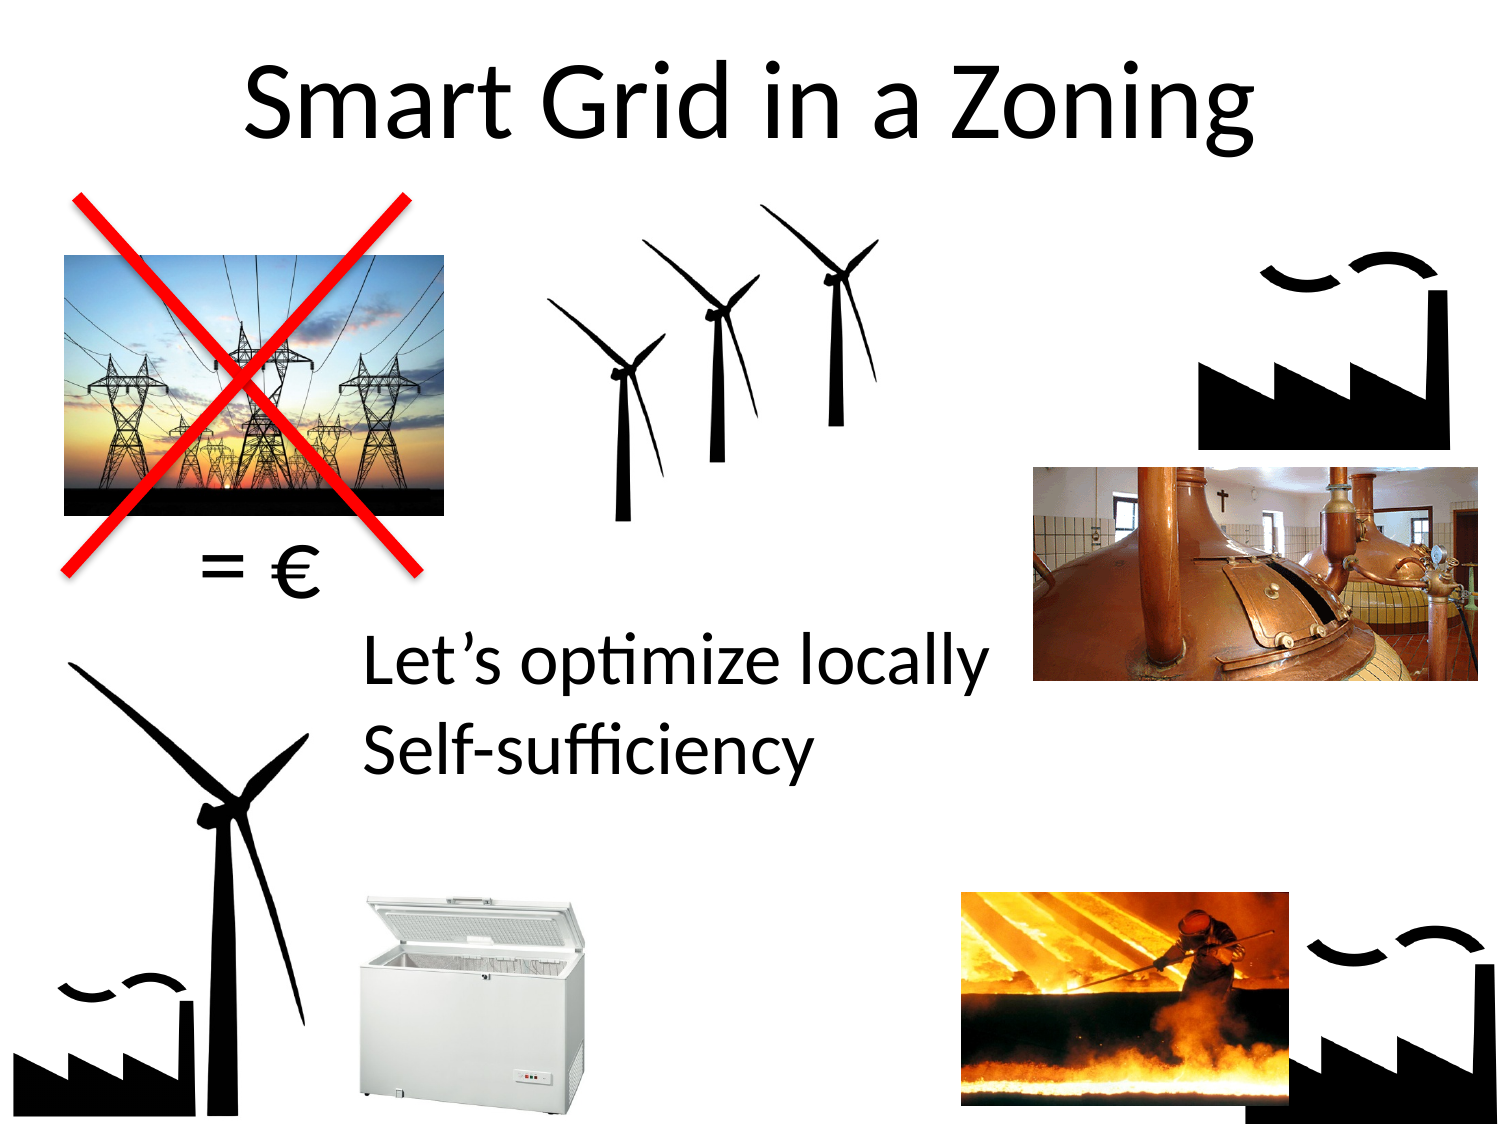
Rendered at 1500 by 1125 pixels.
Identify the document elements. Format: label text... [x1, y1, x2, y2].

text_box Let’s optimize locally Self-sufficiency [348, 601, 1007, 797]
text_box = € [183, 583, 337, 627]
picture [420, 255, 444, 516]
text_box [64, 196, 408, 575]
title Smart Grid in a Zoning [0, 0, 1500, 188]
picture [1033, 231, 1479, 681]
picture [961, 892, 1500, 1125]
picture [525, 196, 904, 524]
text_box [410, 196, 420, 575]
picture [5, 644, 597, 1125]
